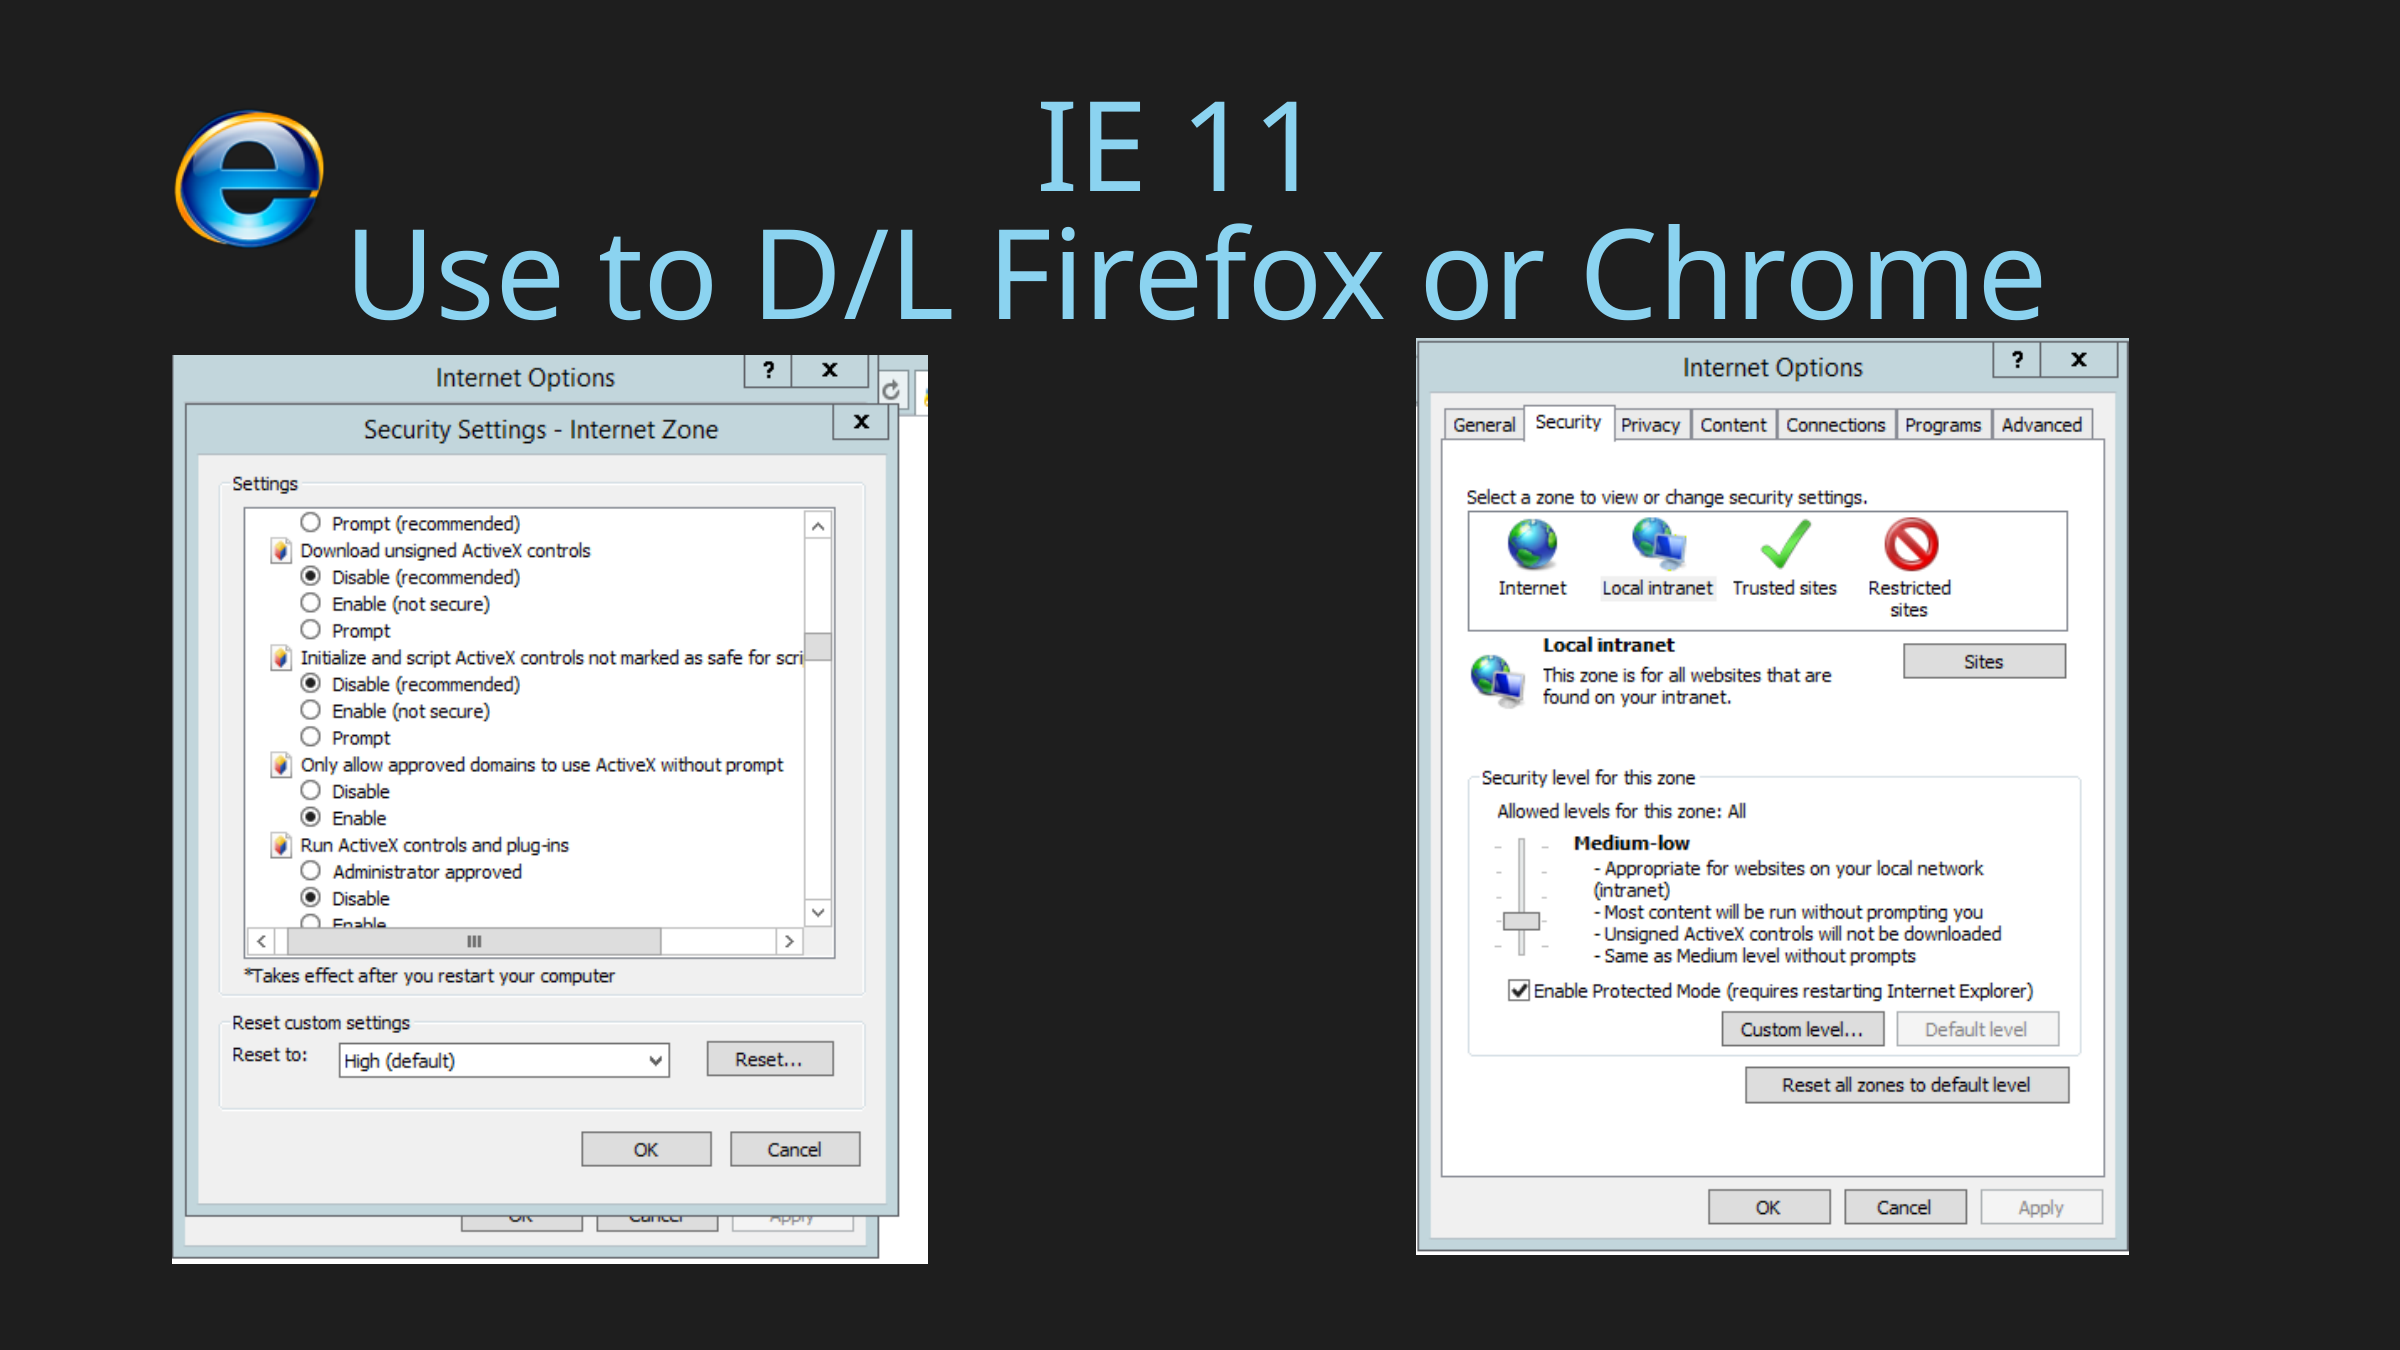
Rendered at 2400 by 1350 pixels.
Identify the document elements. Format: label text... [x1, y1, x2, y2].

picture [1416, 337, 2129, 1256]
picture [171, 355, 928, 1264]
text_box IE 11 Use to D/L Firefox or Chrome [295, 89, 2098, 345]
picture [173, 102, 328, 257]
